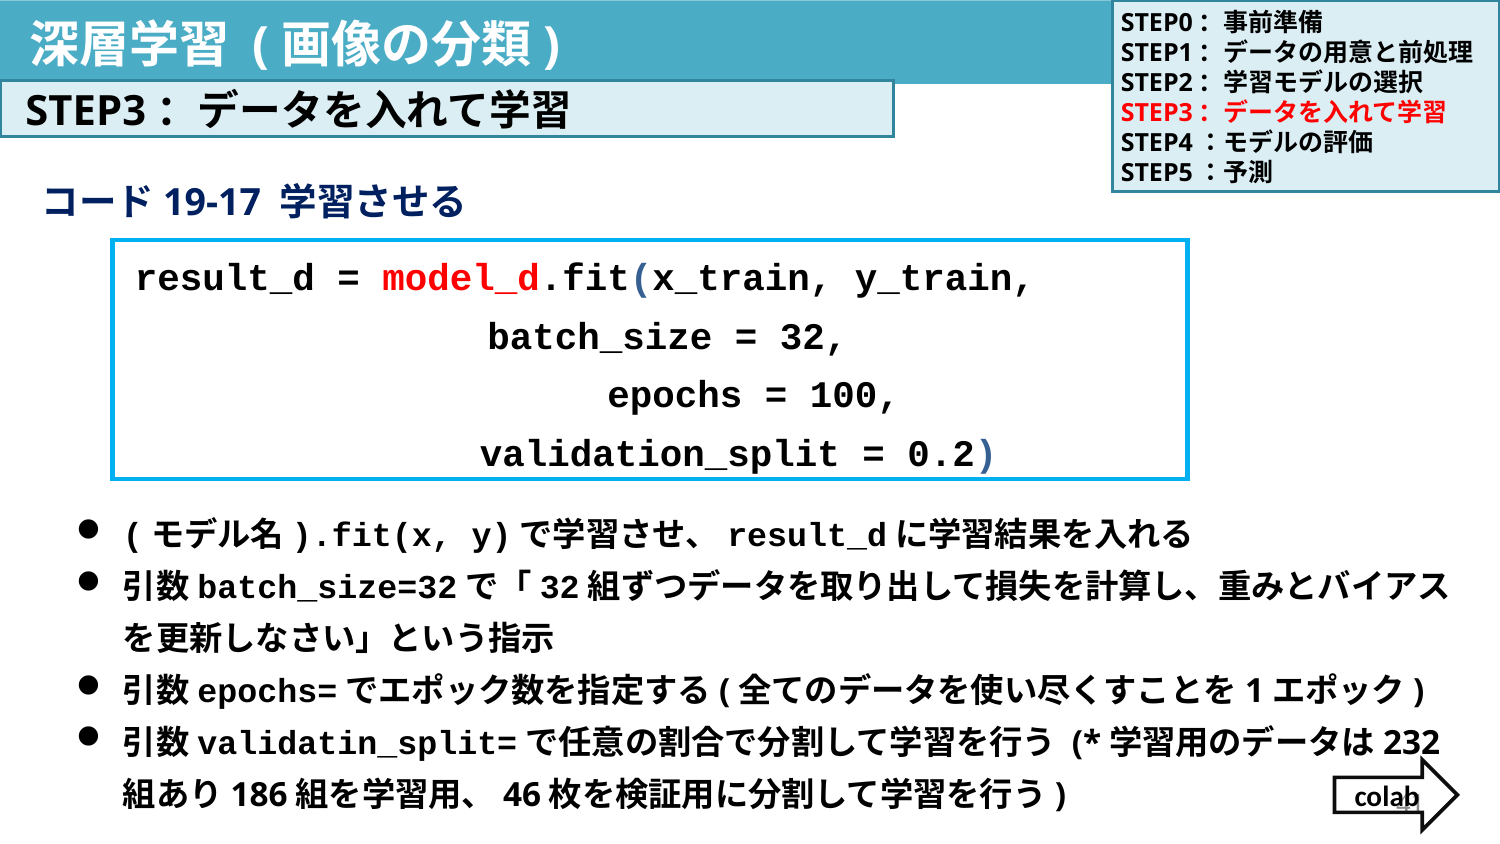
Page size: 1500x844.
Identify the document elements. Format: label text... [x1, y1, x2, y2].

text_box result_d = model_d.fit(x_train, y_train, batch_size = 32, epochs = 100, validation_split = 0.2) [112, 239, 1188, 480]
text_box STEP3：データを入れて学習 [0, 80, 894, 137]
text_box コード19-17 学習させる [4, 148, 1010, 231]
text_box 深層学習 (画像の分類) [0, 0, 1112, 84]
text_box (モデル名).fit(x, y)で学習させ、result_dに学習結果を入れる 引数batch_size=32で「32組ずつデータを取り出して損失を計算し、重みとバイアスを更新しなさい」という指示 引数epochs=でエポック数を指定する(全てのデータを使い尽くすことを1エポック) 引数validatin_split=で任意の割合で分割して学習を行う (*学習用のデータは232組あり186組を学習用、46枚を検証用に分割して学習を行う) [67, 493, 1461, 822]
text_box STEP0：事前準備 STEP1：データの用意と前処理 STEP2：学習モデルの選択 STEP3：データを入れて学習 STEP4：モデルの評価 STEP5：予測 [1112, 0, 1500, 192]
slide_number 41 [1080, 784, 1425, 831]
